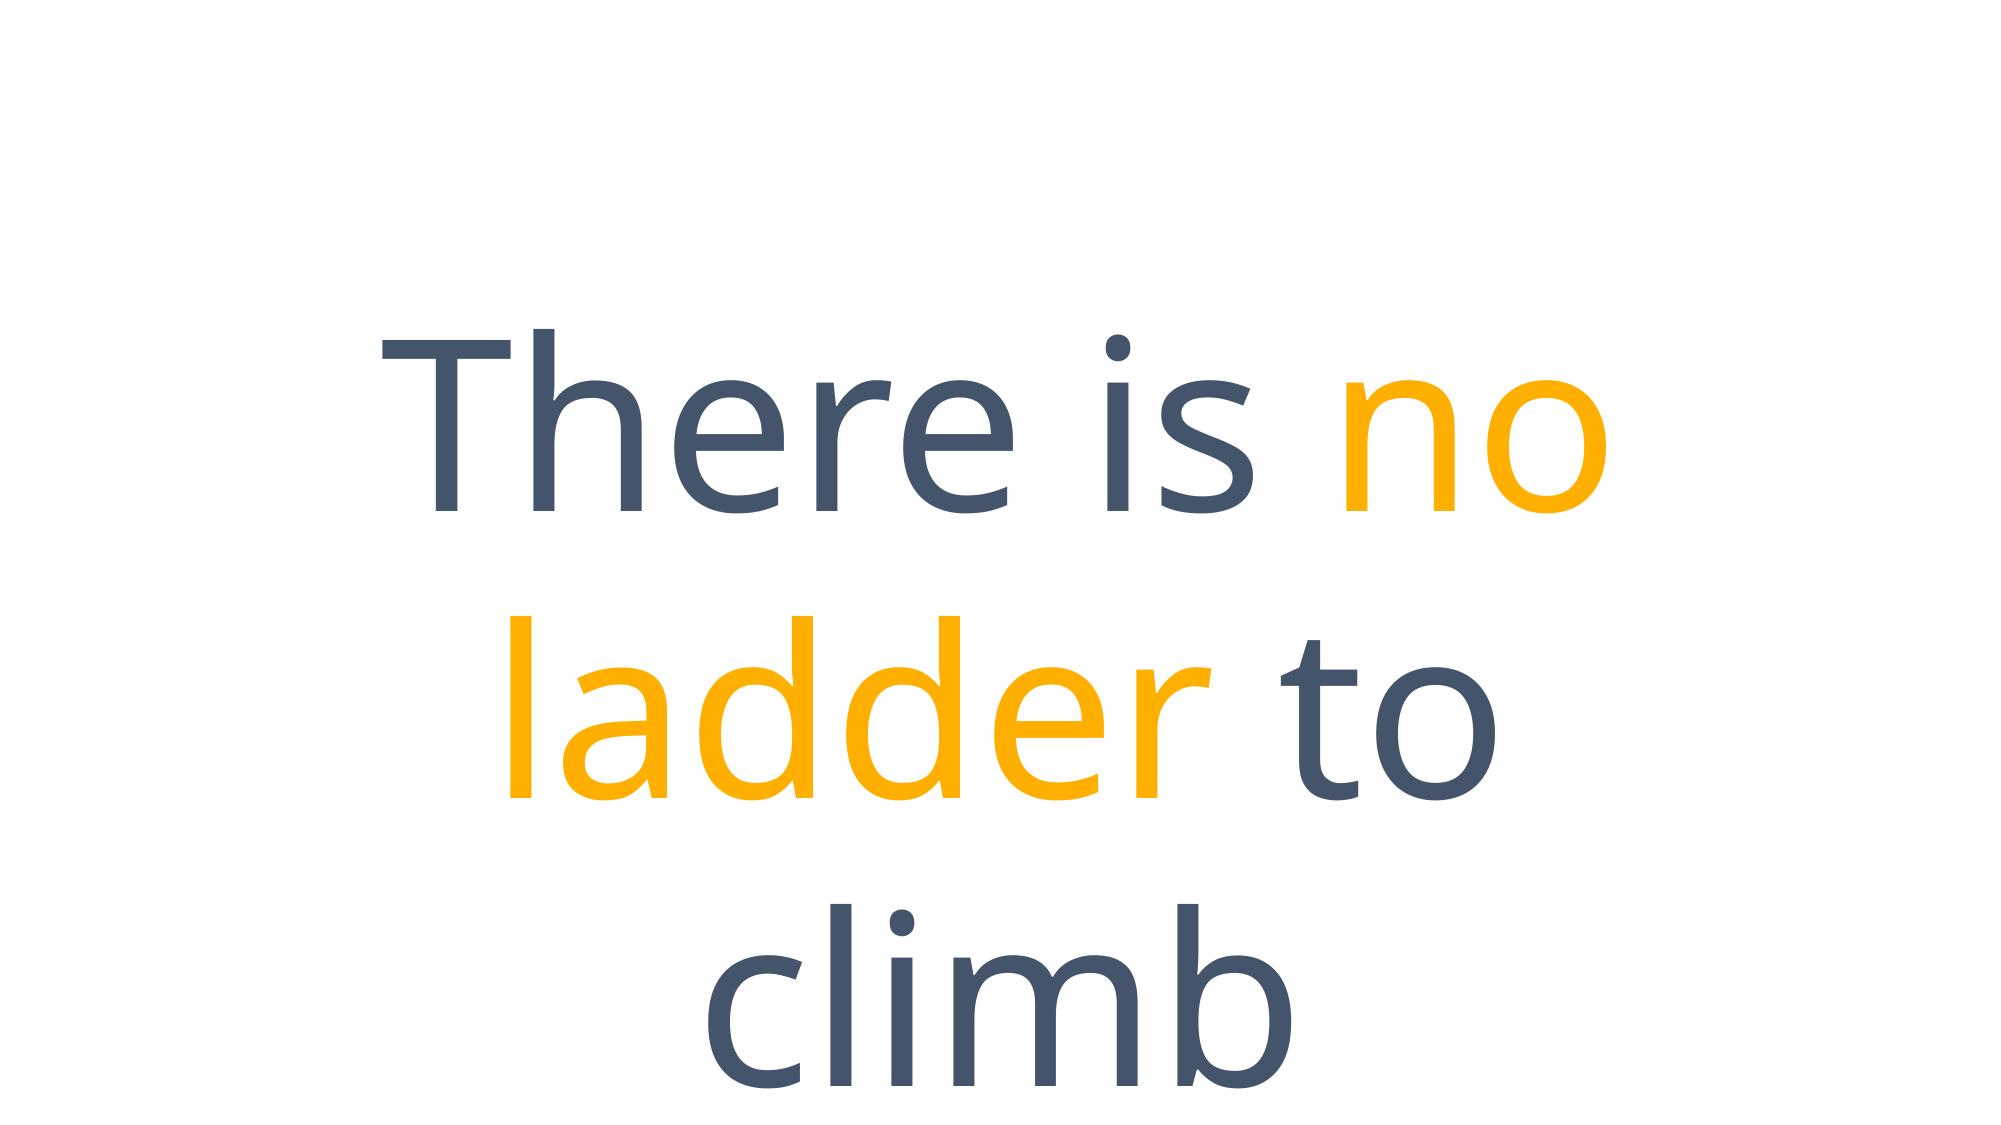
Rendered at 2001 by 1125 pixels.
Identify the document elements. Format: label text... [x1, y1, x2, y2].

text_box There is no ladder to climb [251, 264, 1749, 1125]
